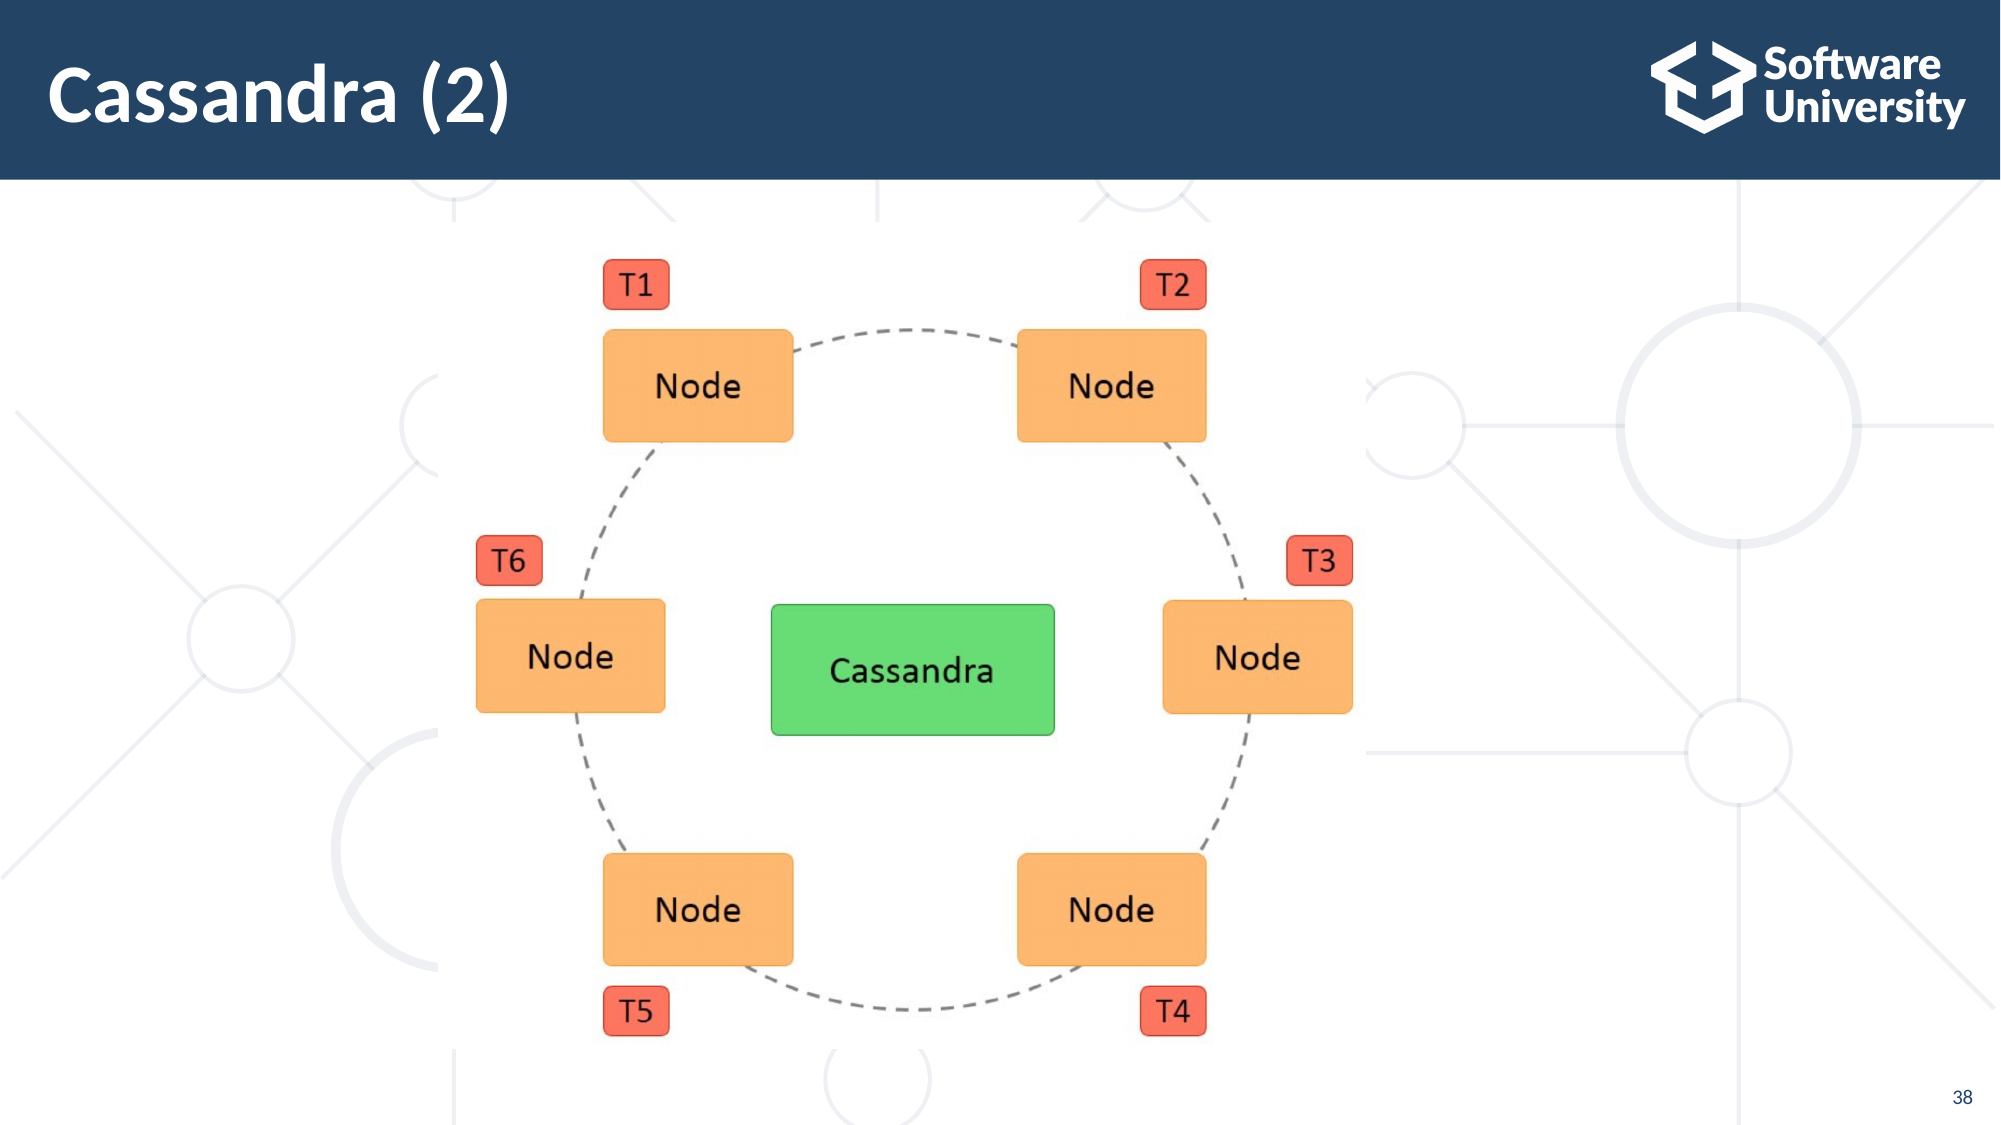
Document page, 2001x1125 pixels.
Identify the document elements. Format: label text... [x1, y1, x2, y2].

slide_number 38 [1927, 1067, 1989, 1117]
picture [438, 222, 1367, 1049]
title Cassandra (2) [31, 16, 1625, 162]
picture [1651, 41, 1966, 134]
